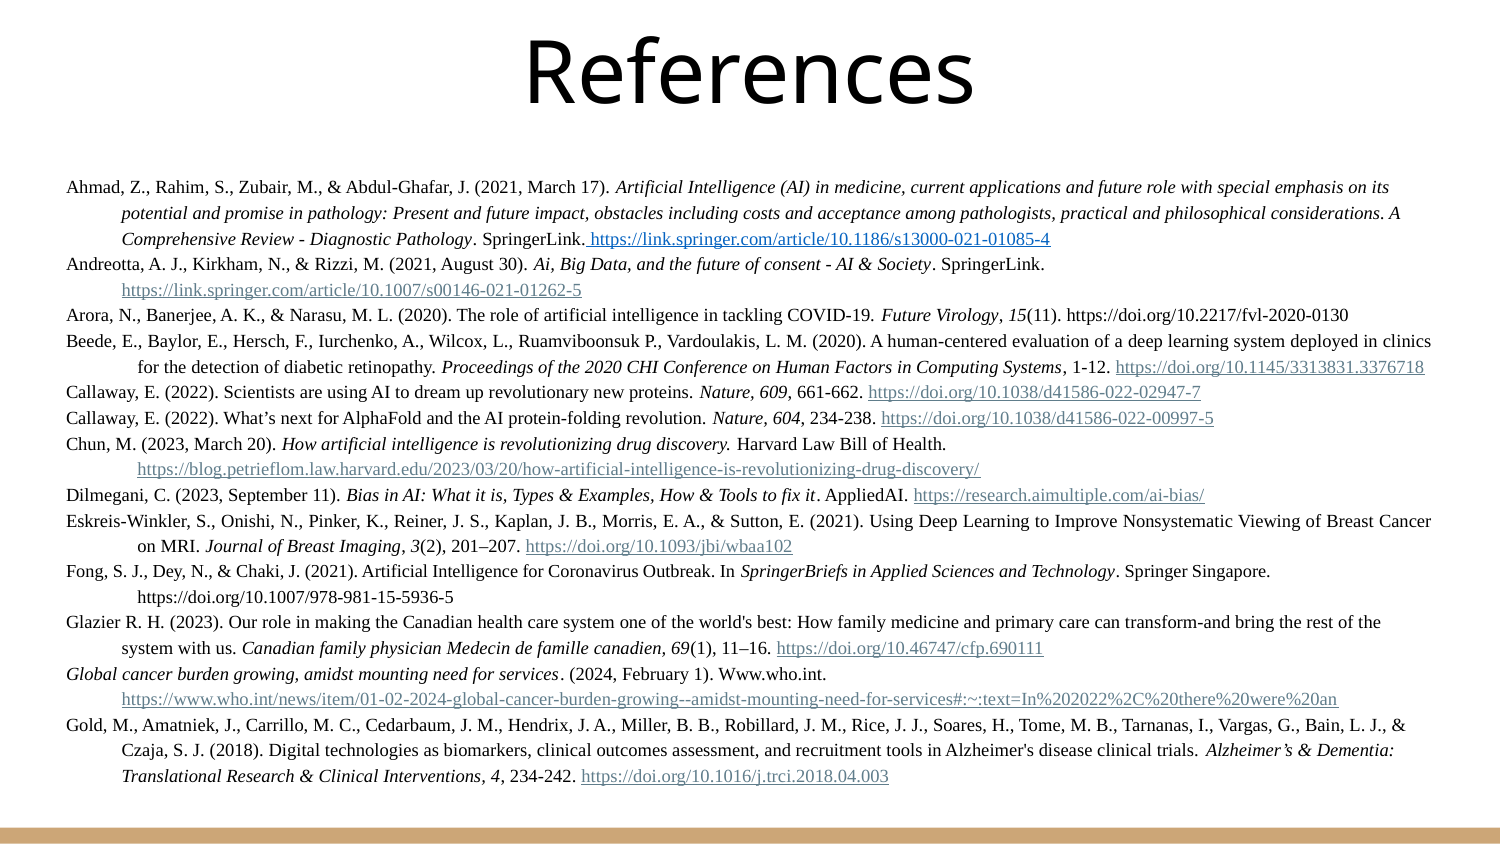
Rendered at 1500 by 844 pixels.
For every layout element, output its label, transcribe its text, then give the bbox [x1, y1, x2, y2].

title References [51, 0, 1449, 137]
list Ahmad, Z., Rahim, S., Zubair, M., & Abdul-Ghafar, J. (2021, March 17). Artificial Intelligence (AI) in medicine, current applications and future role with special emphasis on its potential and promise in pathology: Present and future impact, obstacles including costs and acceptance among pathologists, practical and philosophical considerations. A Comprehensive Review - Diagnostic Pathology. SpringerLink. https://link.springer.com/article/10.1186/s13000-021-01085-4 Andreotta, A. J., Kirkham, N., & Rizzi, M. (2021, August 30). Ai, Big Data, and the future of consent - AI & Society. SpringerLink. https://link.springer.com/article/10.1007/s00146-021-01262-5 Arora, N., Banerjee, A. K., & Narasu, M. L. (2020). The role of artificial intelligence in tackling COVID-19. Future Virology, 15(11). https://doi.org/10.2217/fvl-2020-0130 Beede, E., Baylor, E., Hersch, F., Iurchenko, A., Wilcox, L., Ruamviboonsuk P., Vardoulakis, L. M. (2020). A human-centered evaluation of a deep learning system deployed in clinics for the detection of diabetic retinopathy. Proceedings of the 2020 CHI Conference on Human Factors in Computing Systems, 1-12. https://doi.org/10.1145/3313831.3376718 Callaway, E. (2022). Scientists are using AI to dream up revolutionary new proteins. Nature, 609, 661-662. https://doi.org/10.1038/d41586-022-02947-7 Callaway, E. (2022). What’s next for AlphaFold and the AI protein-folding revolution. Nature, 604, 234-238. https://doi.org/10.1038/d41586-022-00997-5 Chun, M. (2023, March 20). How artificial intelligence is revolutionizing drug discovery. Harvard Law Bill of Health. https://blog.petrieflom.law.harvard.edu/2023/03/20/how-artificial-intelligence-is-revolutionizing-drug-discovery/ Dilmegani, C. (2023, September 11). Bias in AI: What it is, Types & Examples, How & Tools to fix it. AppliedAI. https://research.aimultiple.com/ai-bias/ Eskreis‐Winkler, S., Onishi, N., Pinker, K., Reiner, J. S., Kaplan, J. B., Morris, E. A., & Sutton, E. (2021). Using Deep Learning to Improve Nonsystematic Viewing of Breast Cancer on MRI. Journal of Breast Imaging, 3(2), 201–207. https://doi.org/10.1093/jbi/wbaa102 Fong, S. J., Dey, N., & Chaki, J. (2021). Artificial Intelligence for Coronavirus Outbreak. In SpringerBriefs in Applied Sciences and Technology. Springer Singapore. https://doi.org/10.1007/978-981-15-5936-5 Glazier R. H. (2023). Our role in making the Canadian health care system one of the world's best: How family medicine and primary care can transform-and bring the rest of the system with us. Canadian family physician Medecin de famille canadien, 69(1), 11–16. https://doi.org/10.46747/cfp.690111 Global cancer burden growing, amidst mounting need for services. (2024, February 1). Www.who.int. https://www.who.int/news/item/01-02-2024-global-cancer-burden-growing--amidst-mounting-need-for-services#:~:text=In%202022%2C%20there%20were%20an Gold, M., Amatniek, J., Carrillo, M. C., Cedarbaum, J. M., Hendrix, J. A., Miller, B. B., Robillard, J. M., Rice, J. J., Soares, H., Tome, M. B., Tarnanas, I., Vargas, G., Bain, L. J., & Czaja, S. J. (2018). Digital technologies as biomarkers, clinical outcomes assessment, and recruitment tools in Alzheimer's disease clinical trials. Alzheimer’s & Dementia: Translational Research & Clinical Interventions, 4, 234-242. https://doi.org/10.1016/j.trci.2018.04.003 [51, 141, 1449, 817]
